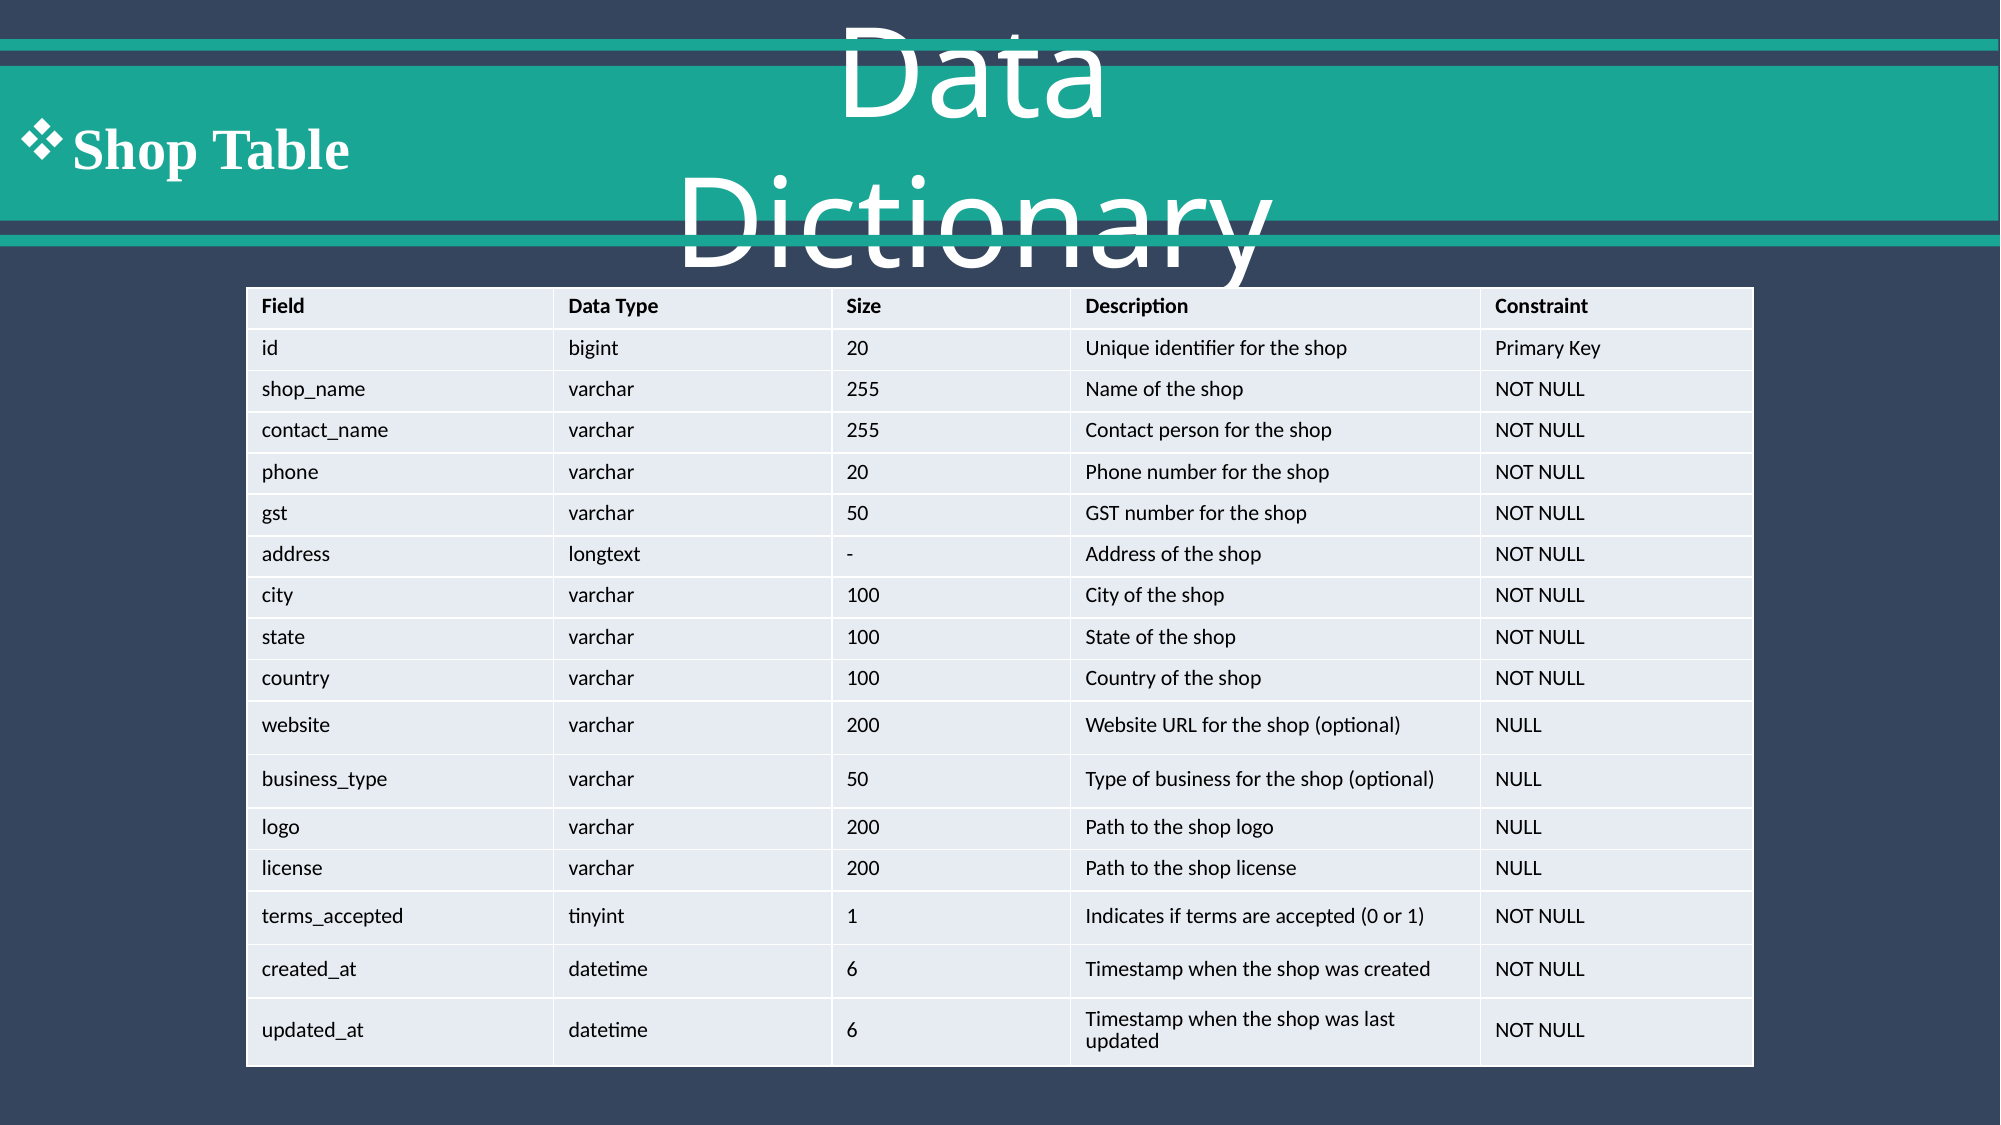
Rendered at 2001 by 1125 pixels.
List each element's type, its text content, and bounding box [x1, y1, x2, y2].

table_cell NULL [1481, 809, 1752, 849]
table_cell Path to the shop license [1071, 850, 1480, 890]
table_cell website [248, 702, 553, 754]
table_cell 50 [833, 495, 1070, 535]
table_cell varchar [554, 809, 831, 849]
table_cell Phone number for the shop [1071, 454, 1480, 493]
table_cell tinyint [554, 892, 831, 944]
text_box Data Dictionary [547, 247, 1400, 287]
table_cell Name of the shop [1071, 371, 1480, 411]
table_header Description [1071, 289, 1480, 328]
table_cell varchar [554, 850, 831, 890]
table_cell phone [248, 454, 553, 493]
table_cell NOT NULL [1481, 371, 1752, 411]
table_cell shop_name [248, 371, 553, 411]
table_cell license [248, 850, 553, 890]
table_cell Country of the shop [1071, 660, 1480, 700]
table_cell Primary Key [1481, 330, 1752, 370]
table_header Size [833, 289, 1070, 328]
table_cell 1 [833, 892, 1070, 944]
table_cell NOT NULL [1481, 495, 1752, 535]
table_cell state [248, 619, 553, 659]
table_cell 255 [833, 371, 1070, 411]
table_cell datetime [554, 999, 831, 1065]
table_cell 100 [833, 619, 1070, 659]
table_cell contact_name [248, 413, 553, 452]
table_cell varchar [554, 495, 831, 535]
text_box [0, 65, 547, 222]
table_cell varchar [554, 413, 831, 452]
table_cell NOT NULL [1481, 413, 1752, 452]
text_box [0, 38, 1999, 52]
table_cell Unique identifier for the shop [1071, 330, 1480, 370]
table_cell 20 [833, 330, 1070, 370]
table_cell 200 [833, 850, 1070, 890]
table_header Constraint [1481, 289, 1752, 328]
text_box [1400, 65, 2000, 222]
table_cell State of the shop [1071, 619, 1480, 659]
table_cell NOT NULL [1481, 892, 1752, 944]
table_cell varchar [554, 371, 831, 411]
table_cell Timestamp when the shop was last updated [1071, 999, 1480, 1065]
table_cell terms_accepted [248, 892, 553, 944]
table_cell Path to the shop logo [1071, 809, 1480, 849]
table_cell NOT NULL [1481, 578, 1752, 617]
text_box Data Dictionary [547, 0, 1400, 38]
table_cell Type of business for the shop (optional) [1071, 755, 1480, 807]
table_cell NOT NULL [1481, 660, 1752, 700]
table_cell varchar [554, 578, 831, 617]
table_header Data Type [554, 289, 831, 328]
text_box Data Dictionary [547, 52, 1400, 234]
table_cell address [248, 537, 553, 576]
table_cell varchar [554, 619, 831, 659]
table_cell business_type [248, 755, 553, 807]
table_cell country [248, 660, 553, 700]
table_cell 100 [833, 660, 1070, 700]
table_cell 6 [833, 999, 1070, 1065]
table_cell NOT NULL [1481, 454, 1752, 493]
table_cell Website URL for the shop (optional) [1071, 702, 1480, 754]
table_cell datetime [554, 945, 831, 997]
table_cell id [248, 330, 553, 370]
table_cell - [833, 537, 1070, 576]
table_cell 200 [833, 809, 1070, 849]
table_cell gst [248, 495, 553, 535]
table_cell 50 [833, 755, 1070, 807]
table_cell GST number for the shop [1071, 495, 1480, 535]
table_cell NOT NULL [1481, 945, 1752, 997]
table_cell NOT NULL [1481, 537, 1752, 576]
table_cell 200 [833, 702, 1070, 754]
table_cell Contact person for the shop [1071, 413, 1480, 452]
table_cell 20 [833, 454, 1070, 493]
text_box [0, 234, 2000, 247]
table_cell Timestamp when the shop was created [1071, 945, 1480, 997]
table_header Field [248, 289, 553, 328]
table_cell NOT NULL [1481, 619, 1752, 659]
table_cell NULL [1481, 850, 1752, 890]
table_cell NOT NULL [1481, 999, 1752, 1065]
table_cell Address of the shop [1071, 537, 1480, 576]
table_cell varchar [554, 702, 831, 754]
table_cell varchar [554, 454, 831, 493]
table_cell longtext [554, 537, 831, 576]
table_cell created_at [248, 945, 553, 997]
table_cell 6 [833, 945, 1070, 997]
table_cell varchar [554, 660, 831, 700]
table_cell updated_at [248, 999, 553, 1065]
table_cell 100 [833, 578, 1070, 617]
table_cell Indicates if terms are accepted (0 or 1) [1071, 892, 1480, 944]
text_box Shop Table [1, 93, 1003, 189]
table_cell NULL [1481, 702, 1752, 754]
table_cell logo [248, 809, 553, 849]
table_cell 255 [833, 413, 1070, 452]
table_cell bigint [554, 330, 831, 370]
table_cell varchar [554, 755, 831, 807]
table_cell NULL [1481, 755, 1752, 807]
table_cell city [248, 578, 553, 617]
table_cell City of the shop [1071, 578, 1480, 617]
